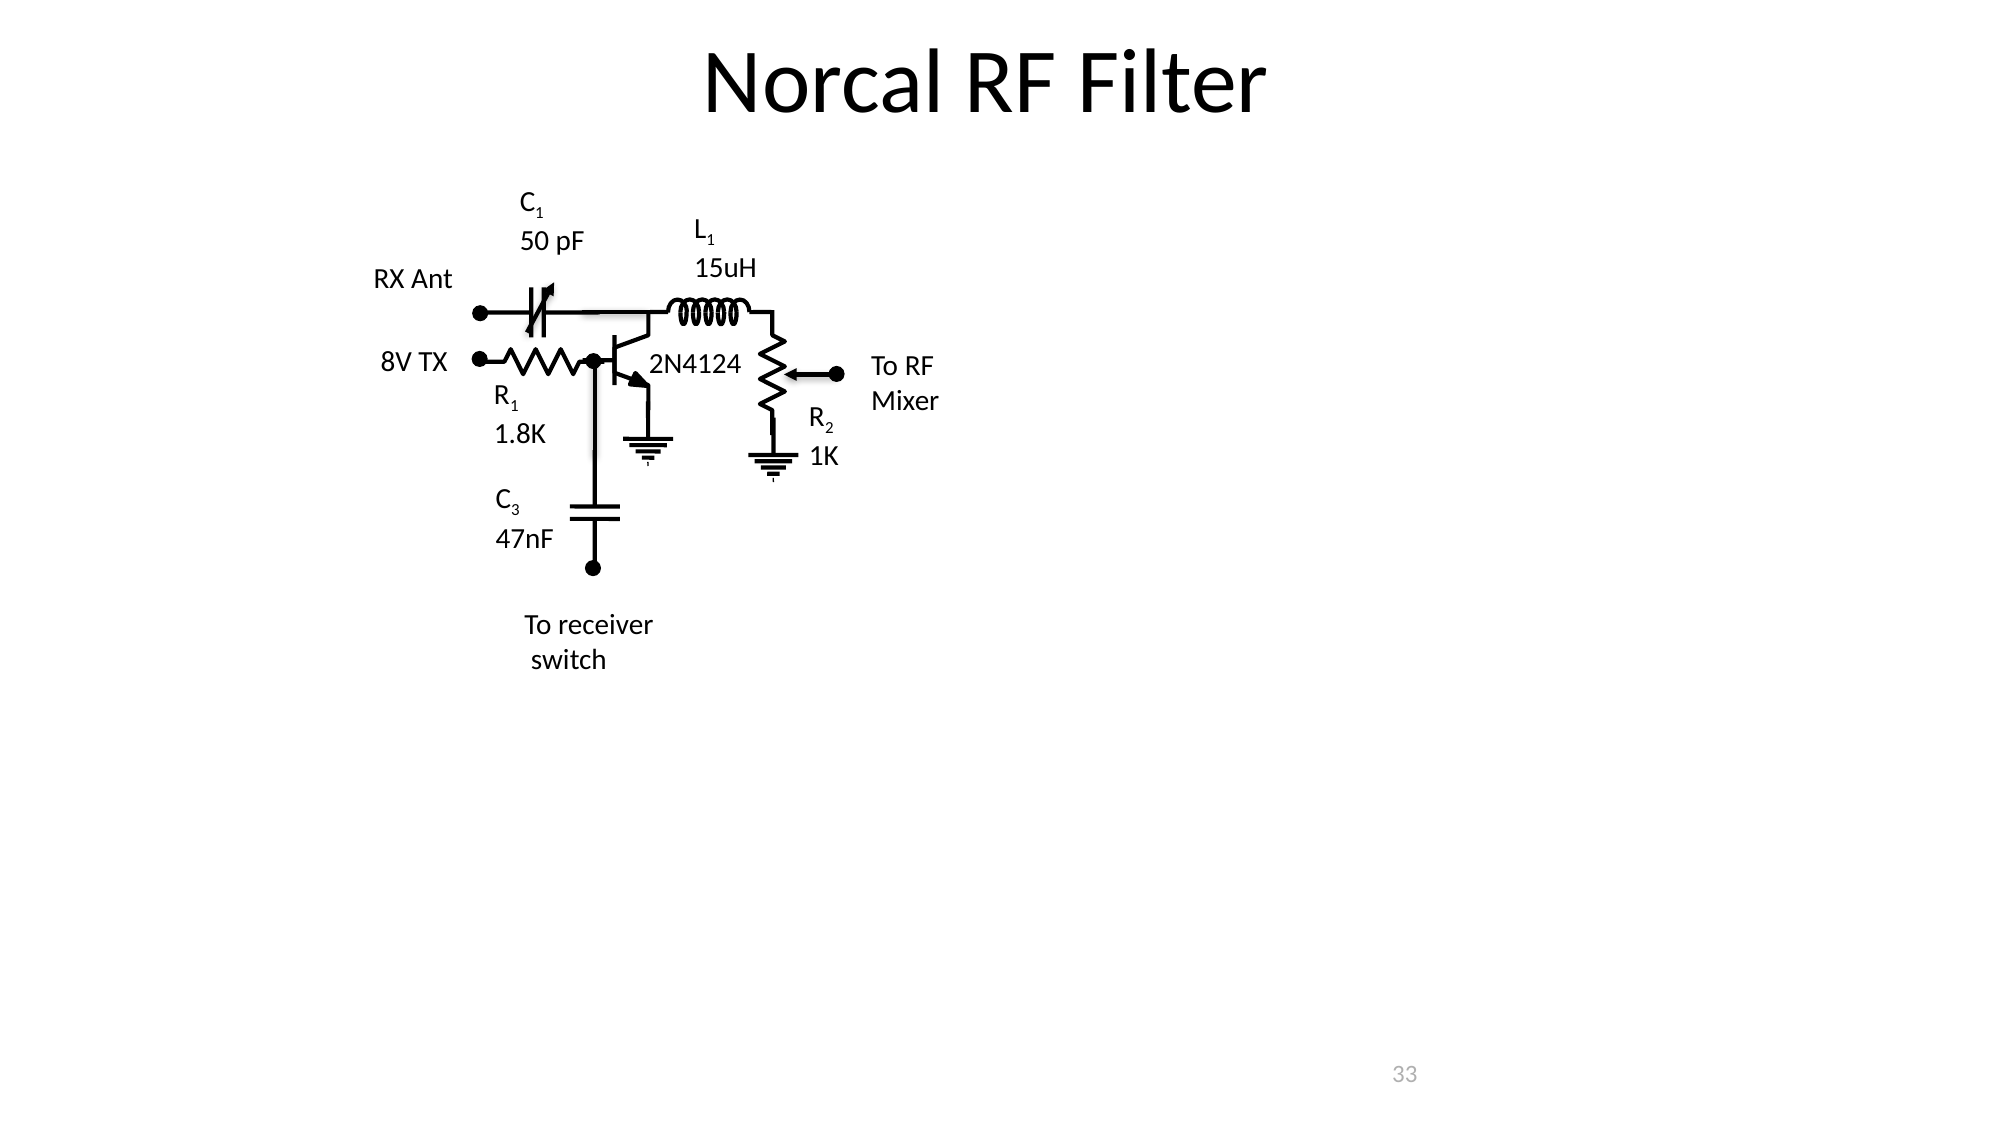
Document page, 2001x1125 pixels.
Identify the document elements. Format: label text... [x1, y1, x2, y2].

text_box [582, 312, 649, 411]
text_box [512, 249, 563, 375]
text_box C1 50 pF [512, 174, 624, 264]
text_box RX Ant [366, 252, 496, 303]
text_box L1 15uH [686, 201, 798, 292]
text_box 2N4124 [649, 337, 771, 388]
text_box [829, 365, 845, 382]
text_box [759, 310, 785, 417]
text_box [563, 353, 582, 367]
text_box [623, 401, 674, 464]
text_box Norcal RF Filter [47, 20, 1926, 131]
text_box C3 47nF [488, 471, 569, 562]
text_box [696, 249, 722, 375]
slide_number 33 [1074, 738, 1425, 1125]
text_box To RF Mixer [863, 338, 1013, 424]
text_box R2 1K [801, 389, 913, 480]
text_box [526, 282, 555, 333]
text_box [479, 349, 512, 362]
text_box [472, 305, 489, 322]
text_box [569, 450, 620, 576]
text_box R1 1.8K [486, 367, 588, 458]
text_box [471, 350, 488, 367]
text_box 8V TX [373, 335, 481, 386]
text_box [748, 417, 799, 480]
text_box To receiver switch [516, 597, 667, 683]
